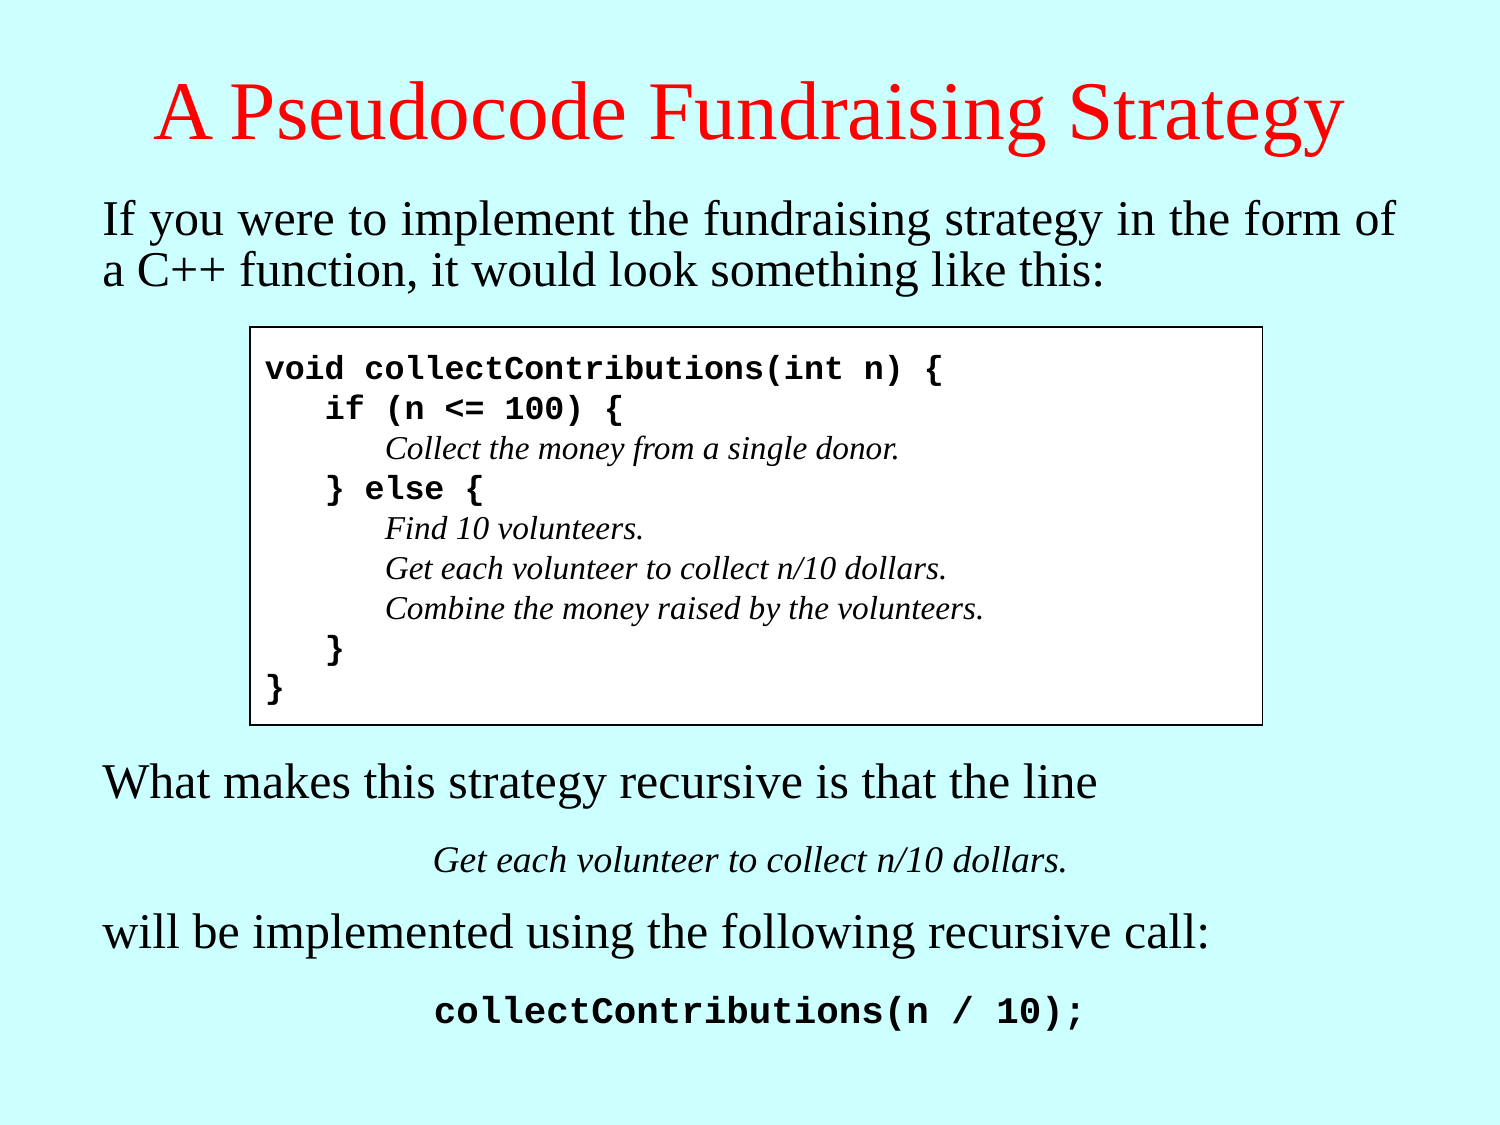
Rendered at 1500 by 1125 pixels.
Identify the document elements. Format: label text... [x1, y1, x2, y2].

text_box void collectContributions(int n) { if (n <= 100) { Collect the money from a single donor. } else { Find 10 volunteers. Get each volunteer to collect n/10 dollars. Combine the money raised by the volunteers. } } [249, 327, 1263, 725]
text_box If you were to implement the fundraising strategy in the form of a C++ function, it would look something like this: [87, 187, 1413, 305]
title A Pseudocode Fundraising Strategy [0, 12, 1500, 201]
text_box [87, 749, 1413, 1040]
